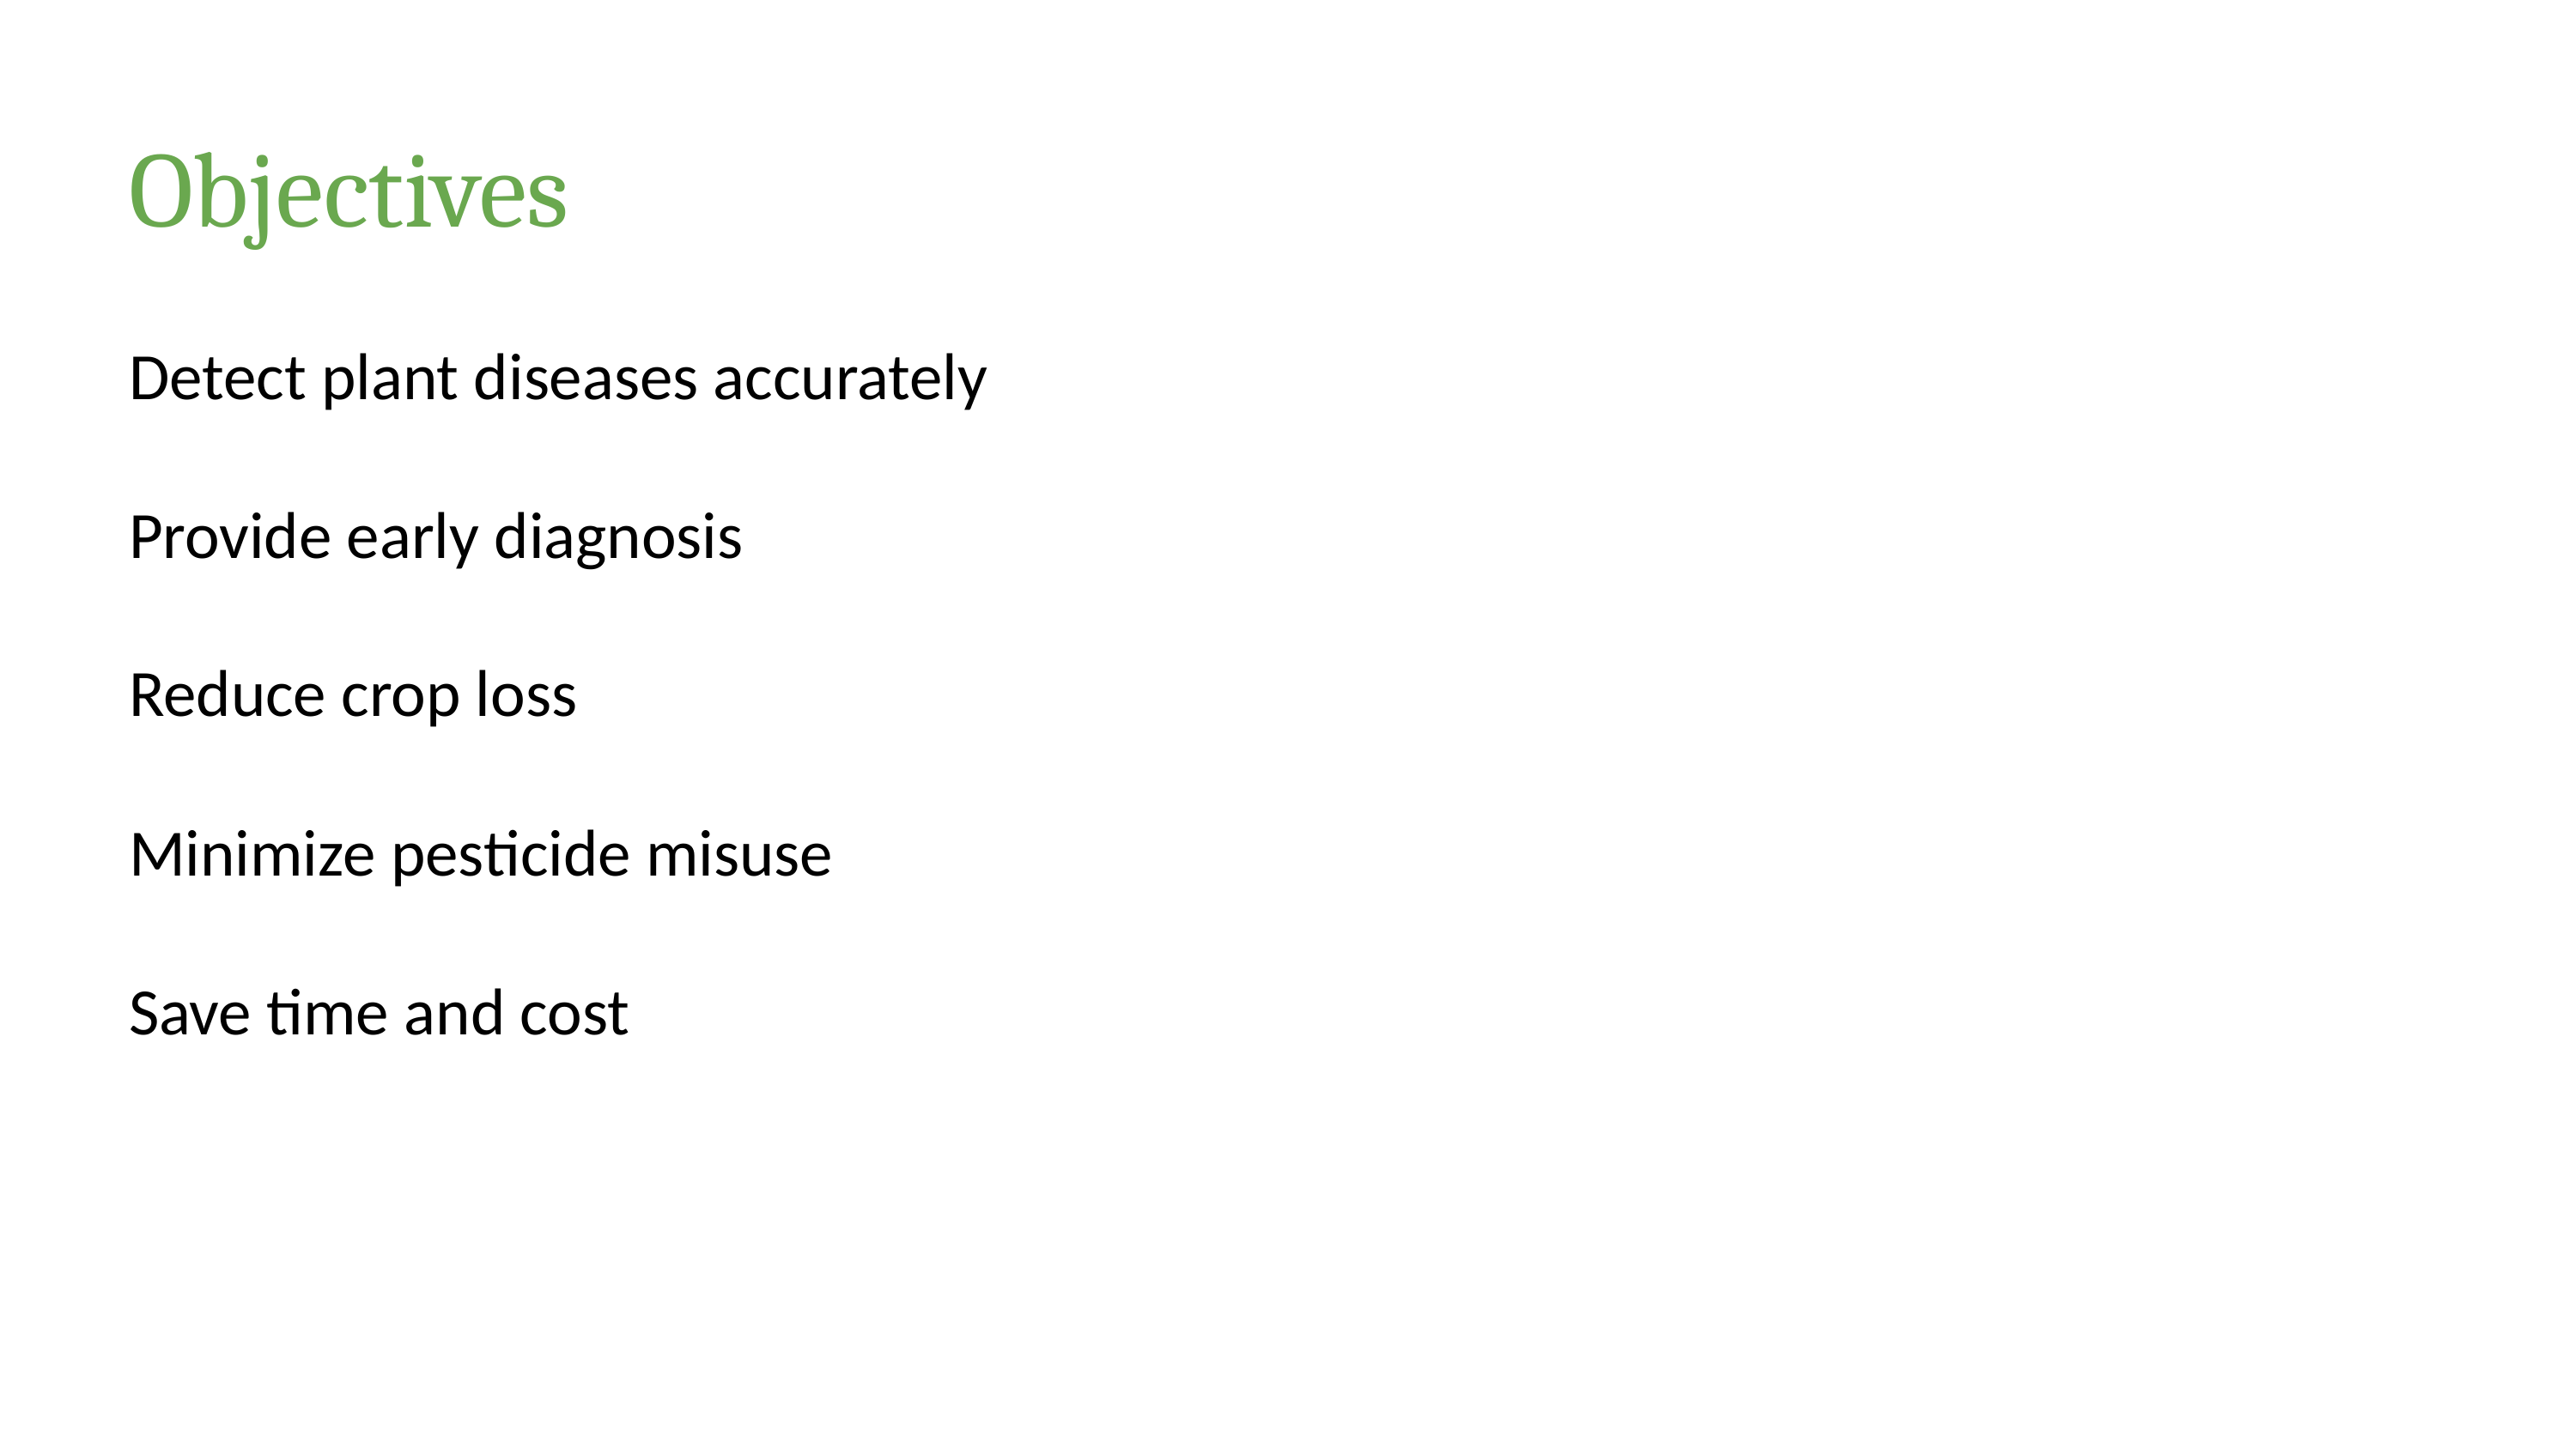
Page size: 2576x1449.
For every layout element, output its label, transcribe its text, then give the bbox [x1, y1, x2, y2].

title Objectives [129, 119, 1303, 333]
list Detect plant diseases accurately Provide early diagnosis Reduce crop loss Minimize pesticide misuse Save time and cost [129, 333, 2447, 1161]
